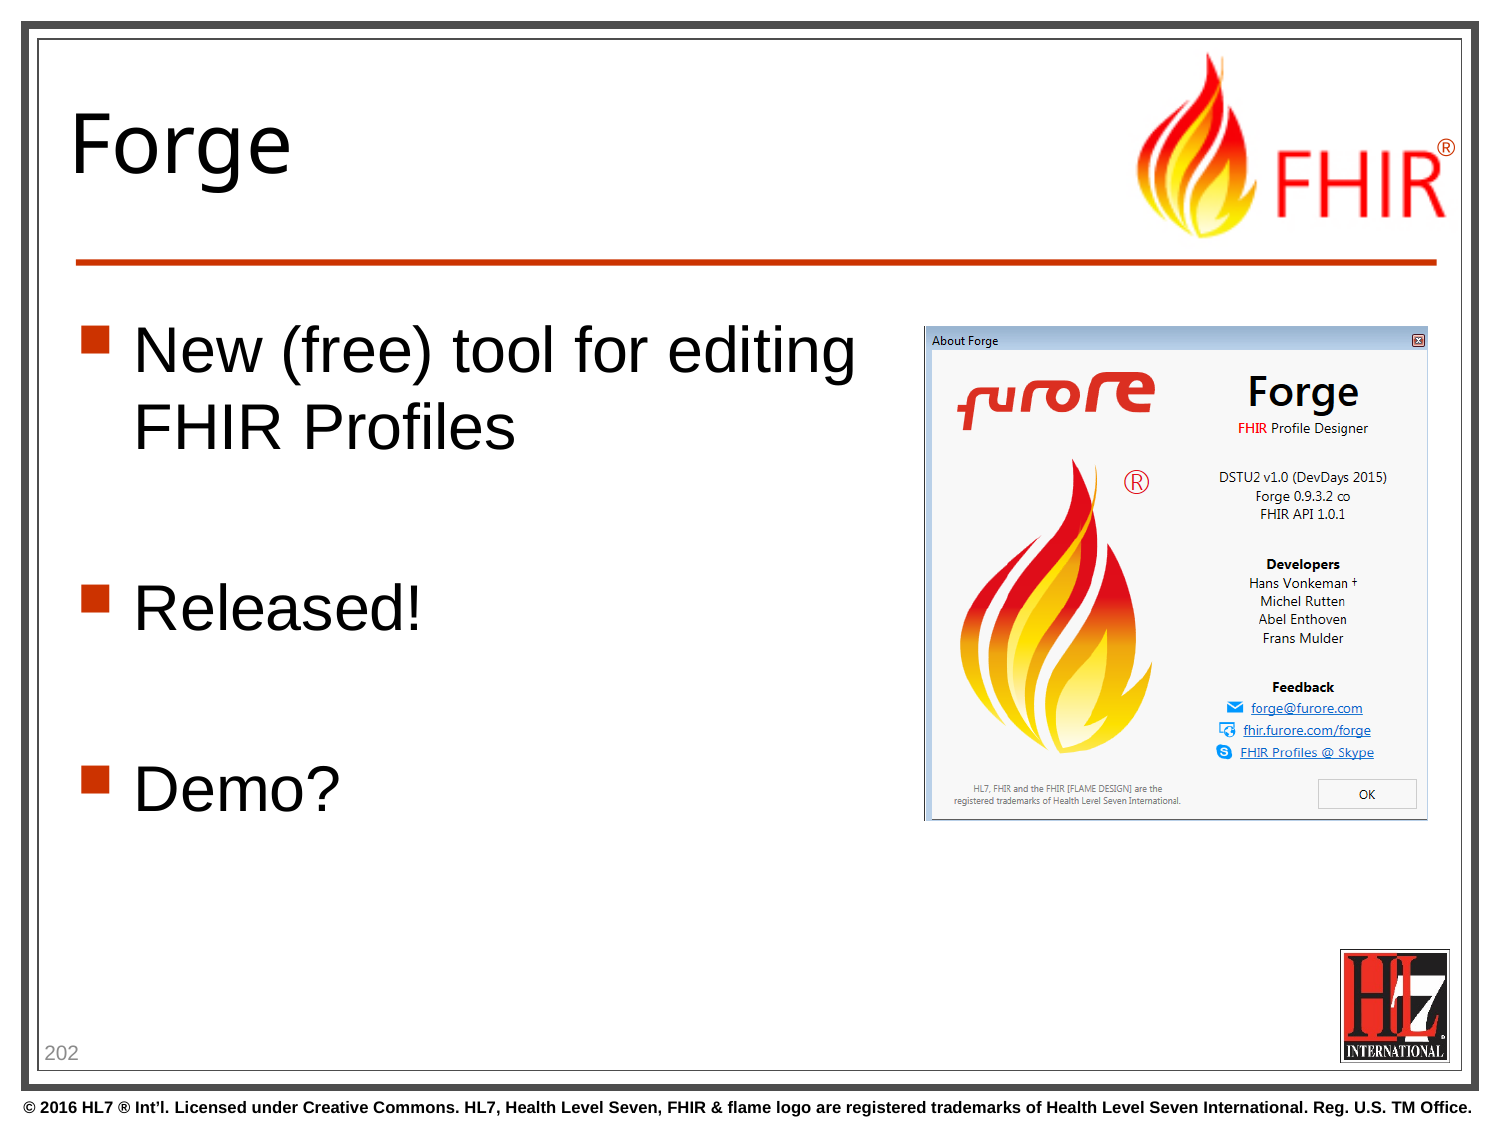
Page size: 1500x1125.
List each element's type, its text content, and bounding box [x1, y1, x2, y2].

title Forge [53, 54, 1128, 244]
picture [924, 326, 1428, 822]
list New (free) tool for editing FHIR Profiles Released! Demo? [62, 299, 925, 1035]
picture [1124, 42, 1458, 249]
slide_number 202 [29, 1034, 148, 1071]
picture [1340, 949, 1450, 1063]
